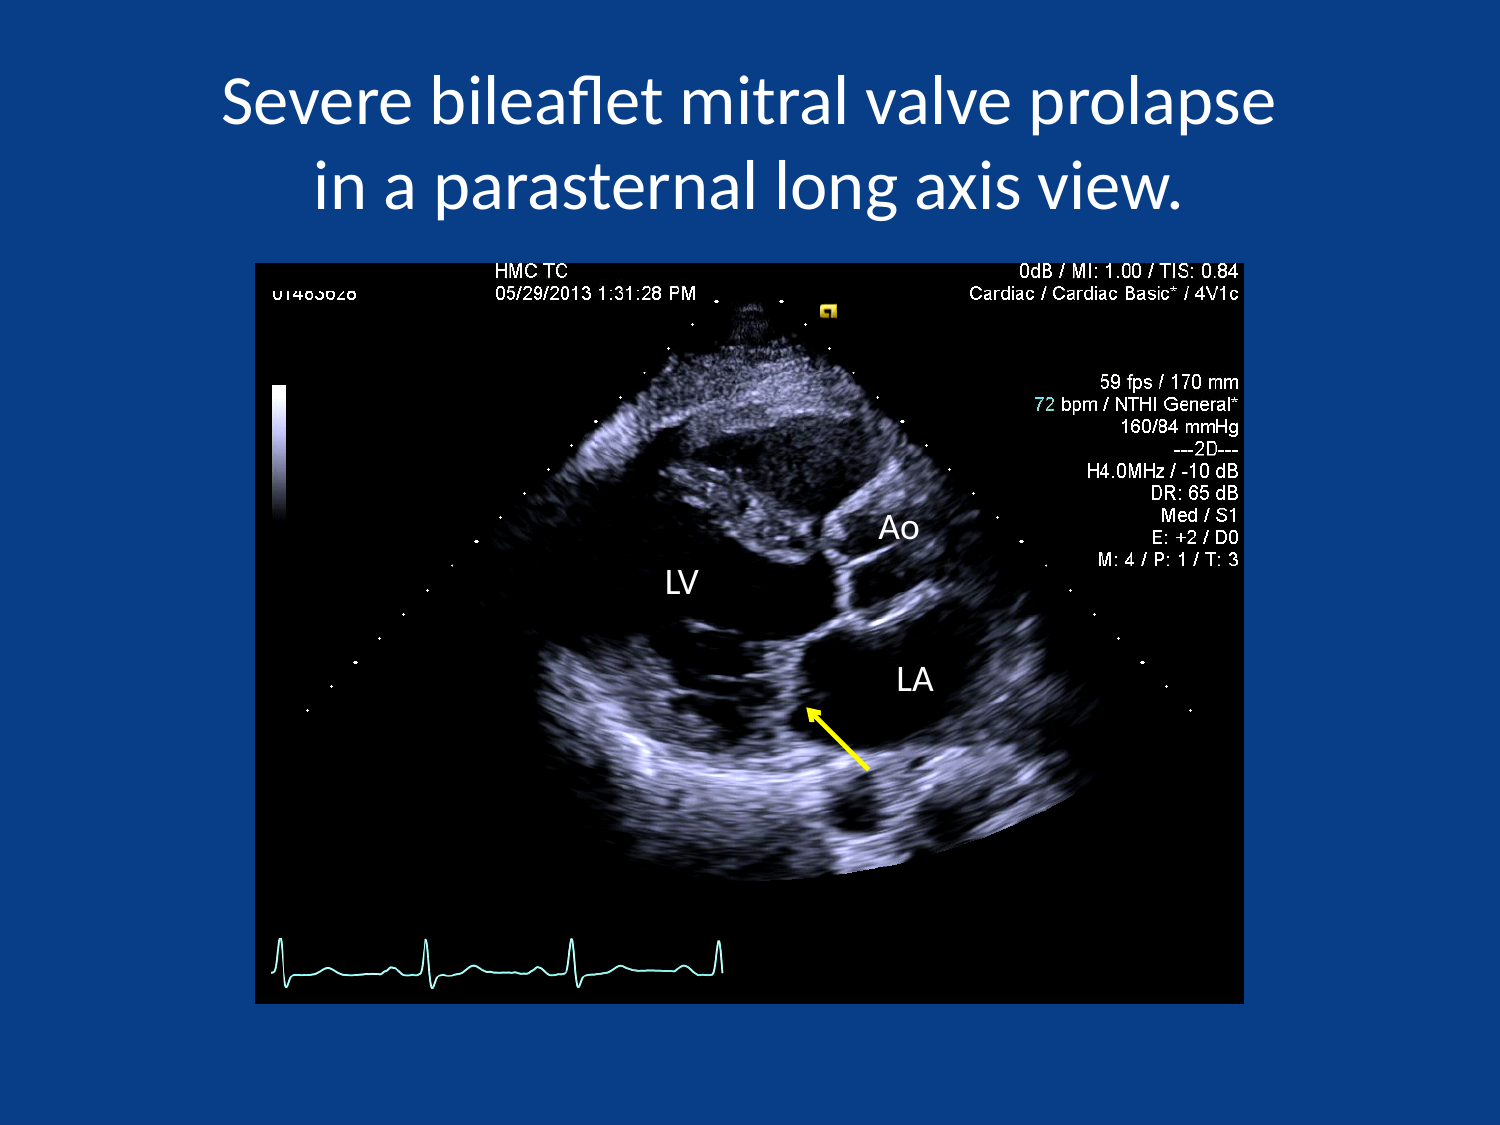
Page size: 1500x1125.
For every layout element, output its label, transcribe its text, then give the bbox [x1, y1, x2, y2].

title Severe bileaflet mitral valve prolapse in a parasternal long axis view. [75, 45, 1425, 233]
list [254, 262, 1245, 1006]
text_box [805, 707, 869, 770]
